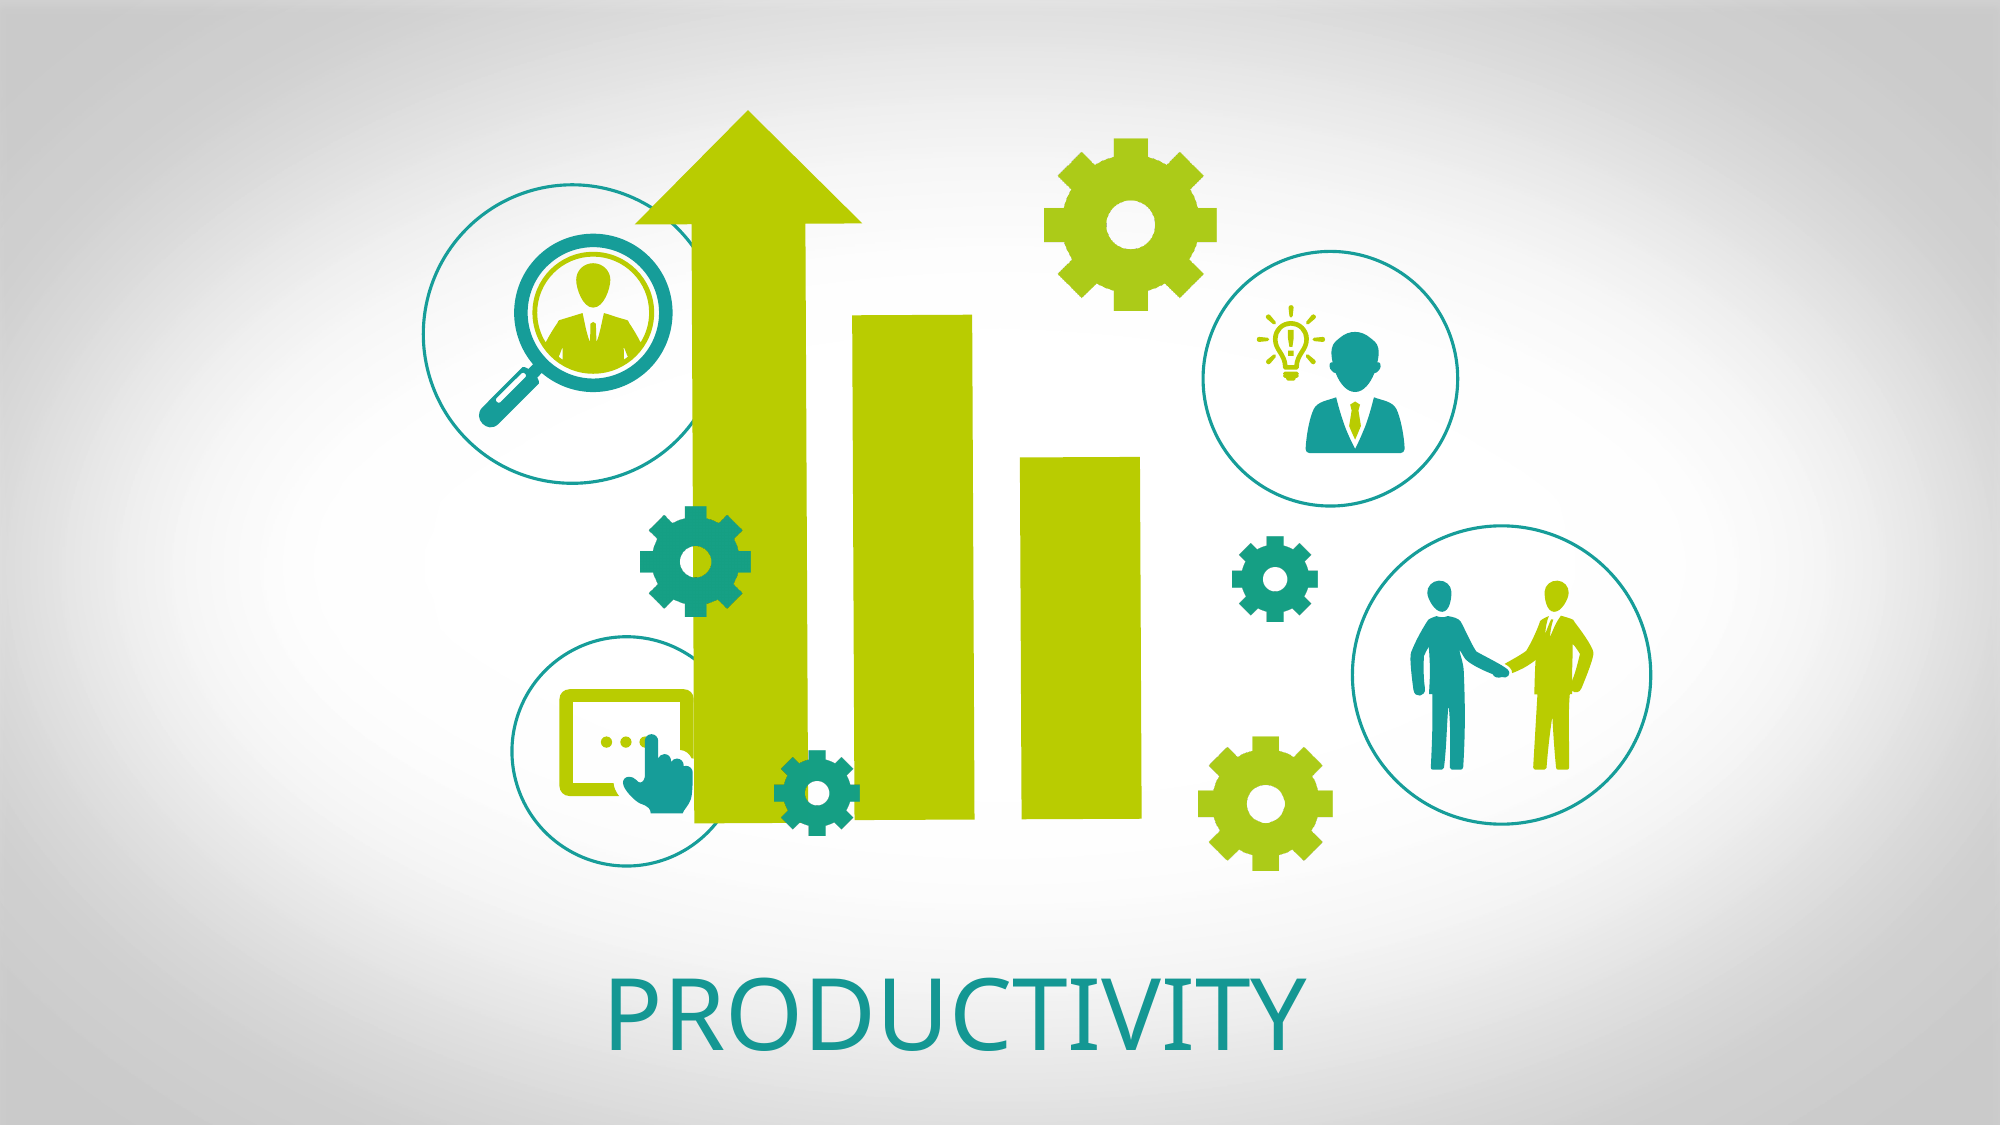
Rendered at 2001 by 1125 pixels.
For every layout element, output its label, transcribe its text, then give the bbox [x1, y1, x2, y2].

text_box [851, 313, 976, 822]
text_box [1203, 251, 1458, 507]
picture [1232, 536, 1318, 622]
picture [1198, 736, 1333, 871]
picture [774, 750, 860, 836]
text_box [1018, 455, 1143, 821]
text_box [673, 108, 865, 825]
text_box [1352, 525, 1651, 825]
text_box [0, 0, 2000, 1125]
picture [1043, 138, 1217, 311]
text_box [423, 184, 722, 484]
picture [640, 506, 751, 617]
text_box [511, 636, 742, 867]
text_box PRODUCTIVITY [335, 943, 1576, 1078]
